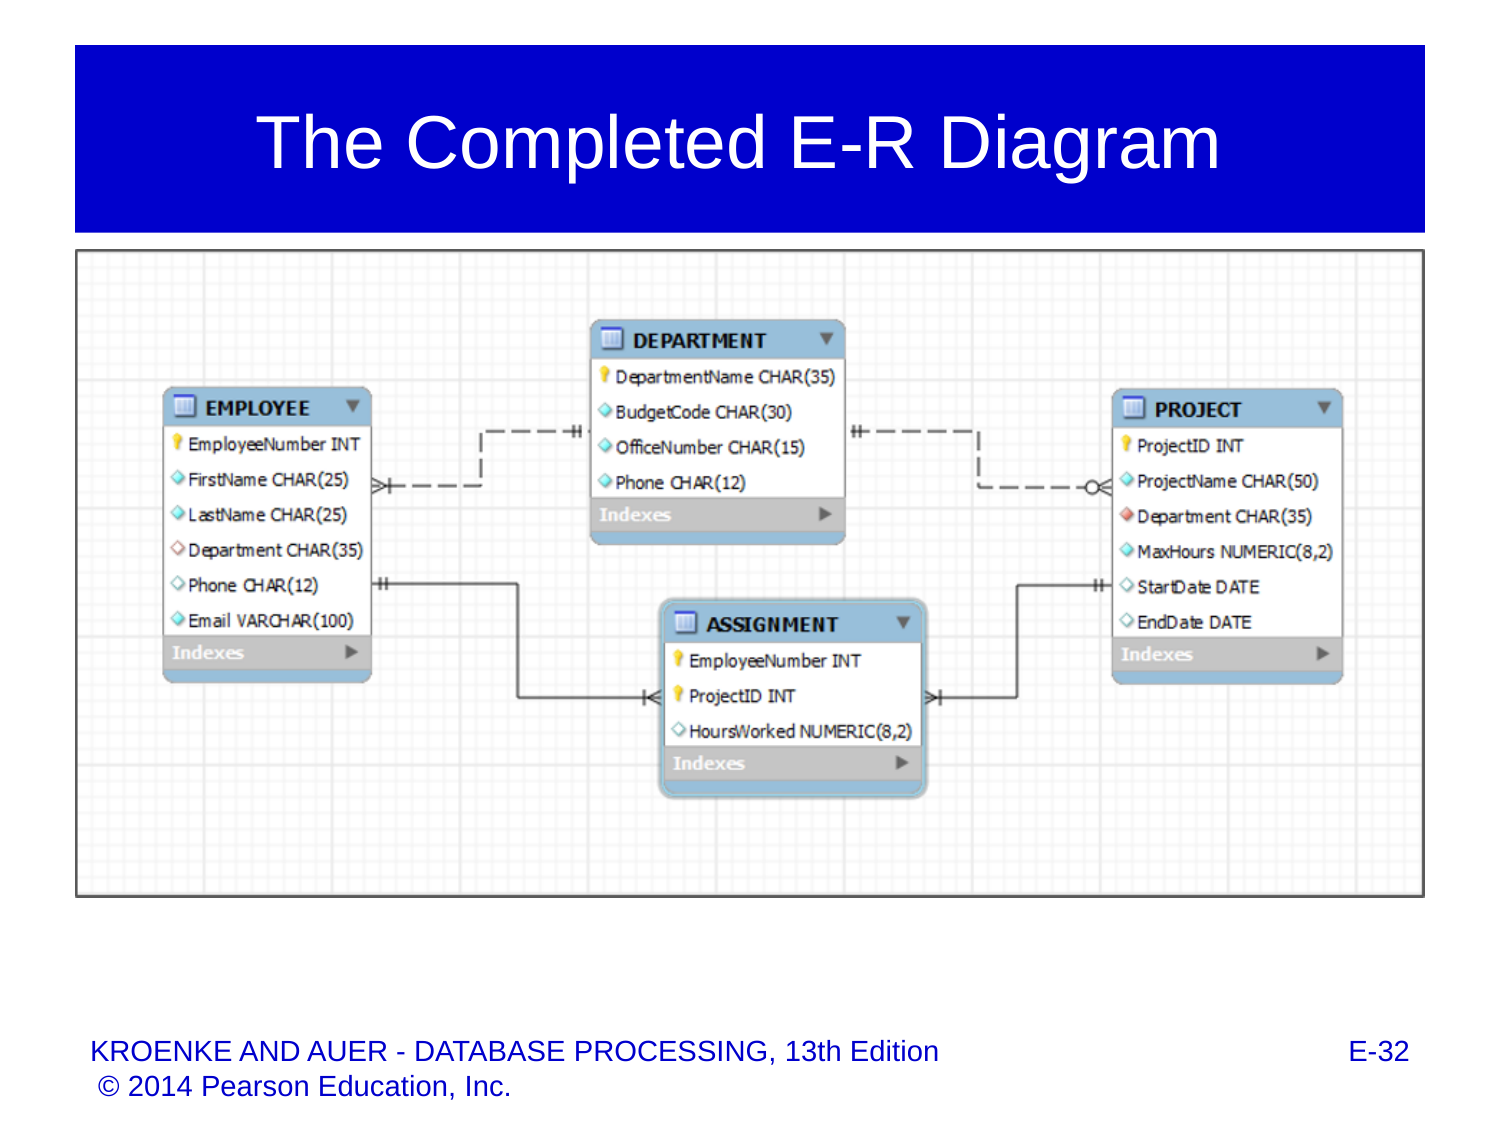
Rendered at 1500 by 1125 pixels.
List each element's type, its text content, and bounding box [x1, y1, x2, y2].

picture [74, 249, 1426, 898]
slide_number E-32 [1074, 1024, 1426, 1103]
title The Completed E-R Diagram [75, 45, 1425, 233]
footer KROENKE AND AUER - DATABASE PROCESSING, 13th Edition © 2014 Pearson Education, Inc. [74, 1024, 963, 1104]
